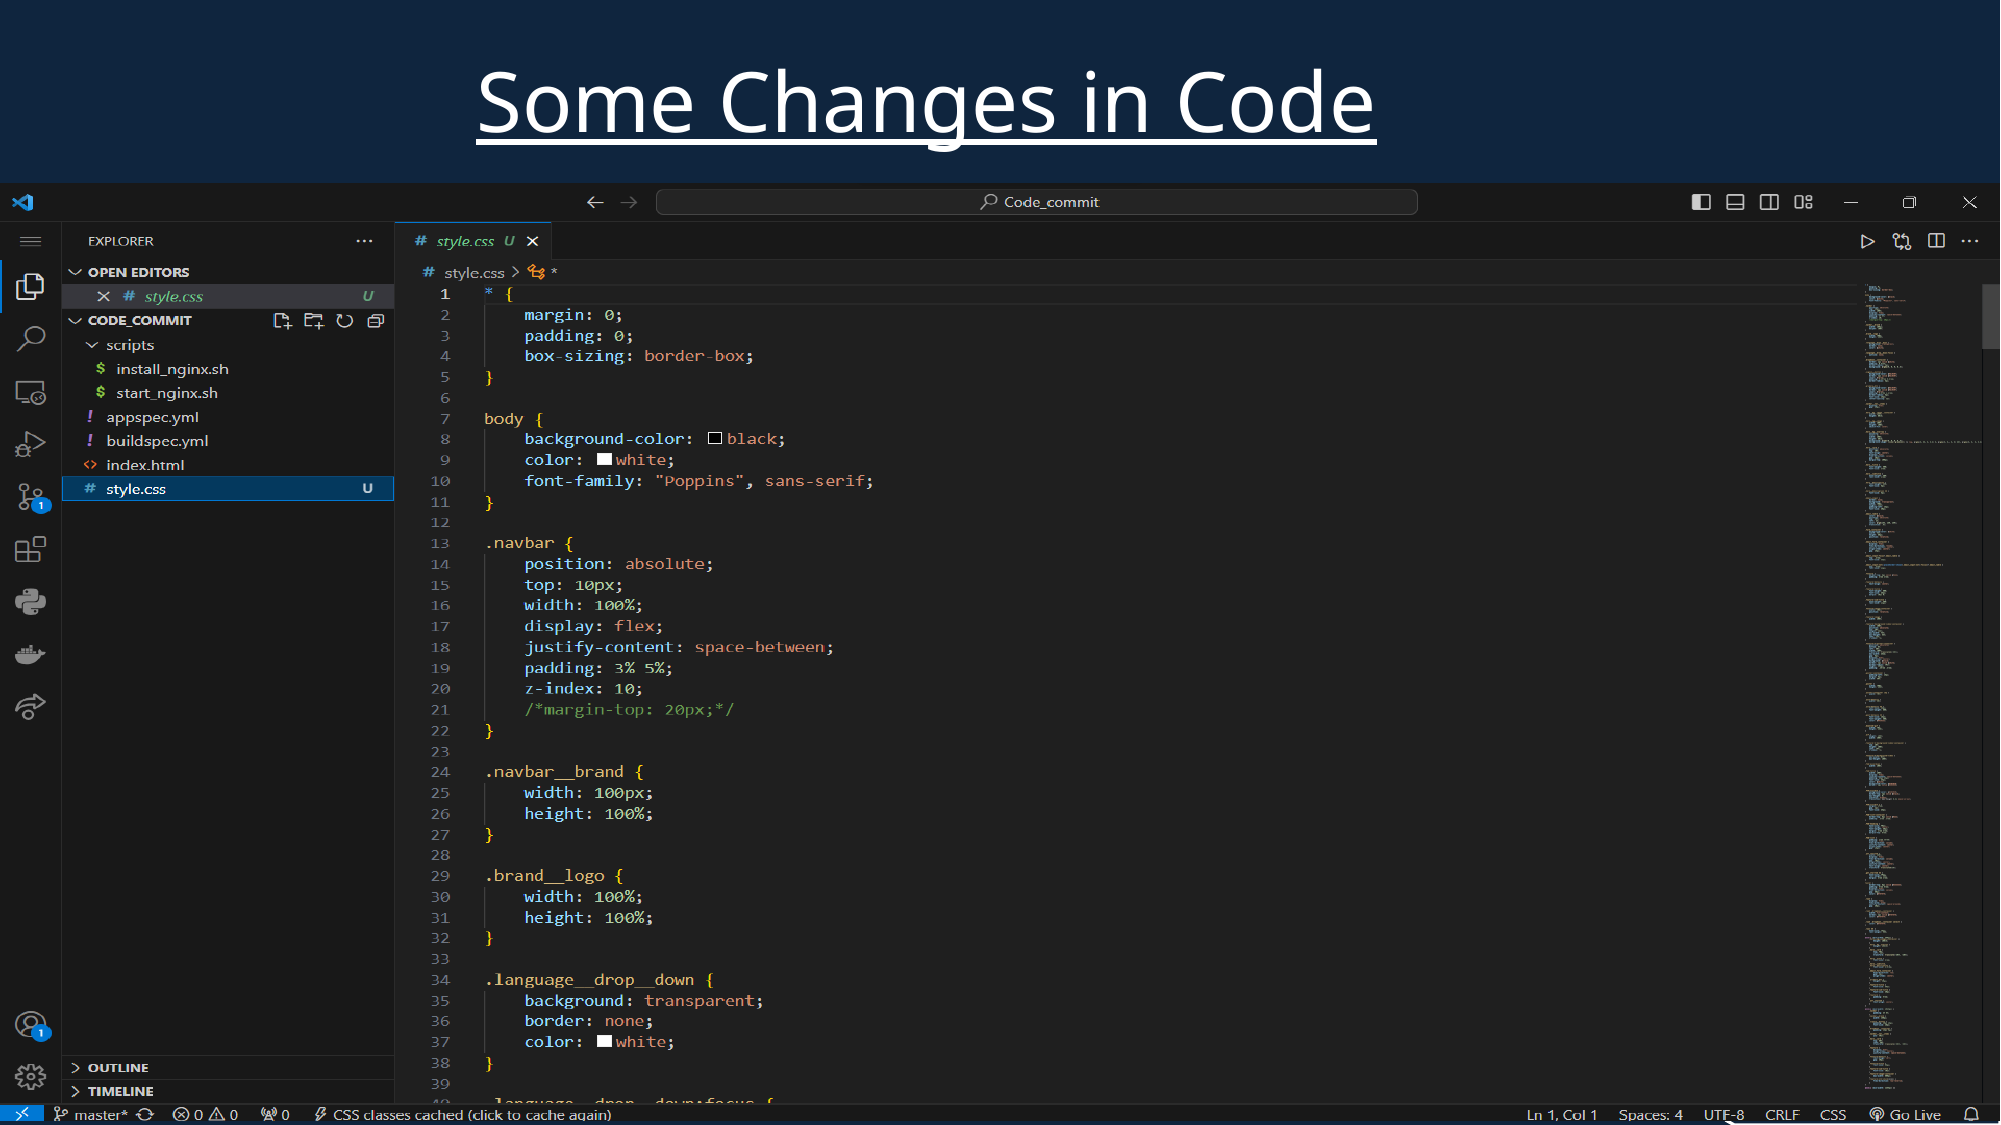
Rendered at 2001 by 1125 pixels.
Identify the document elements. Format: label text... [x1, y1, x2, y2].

picture [0, 183, 2000, 1121]
text_box Some Changes in Code [328, 41, 1525, 157]
